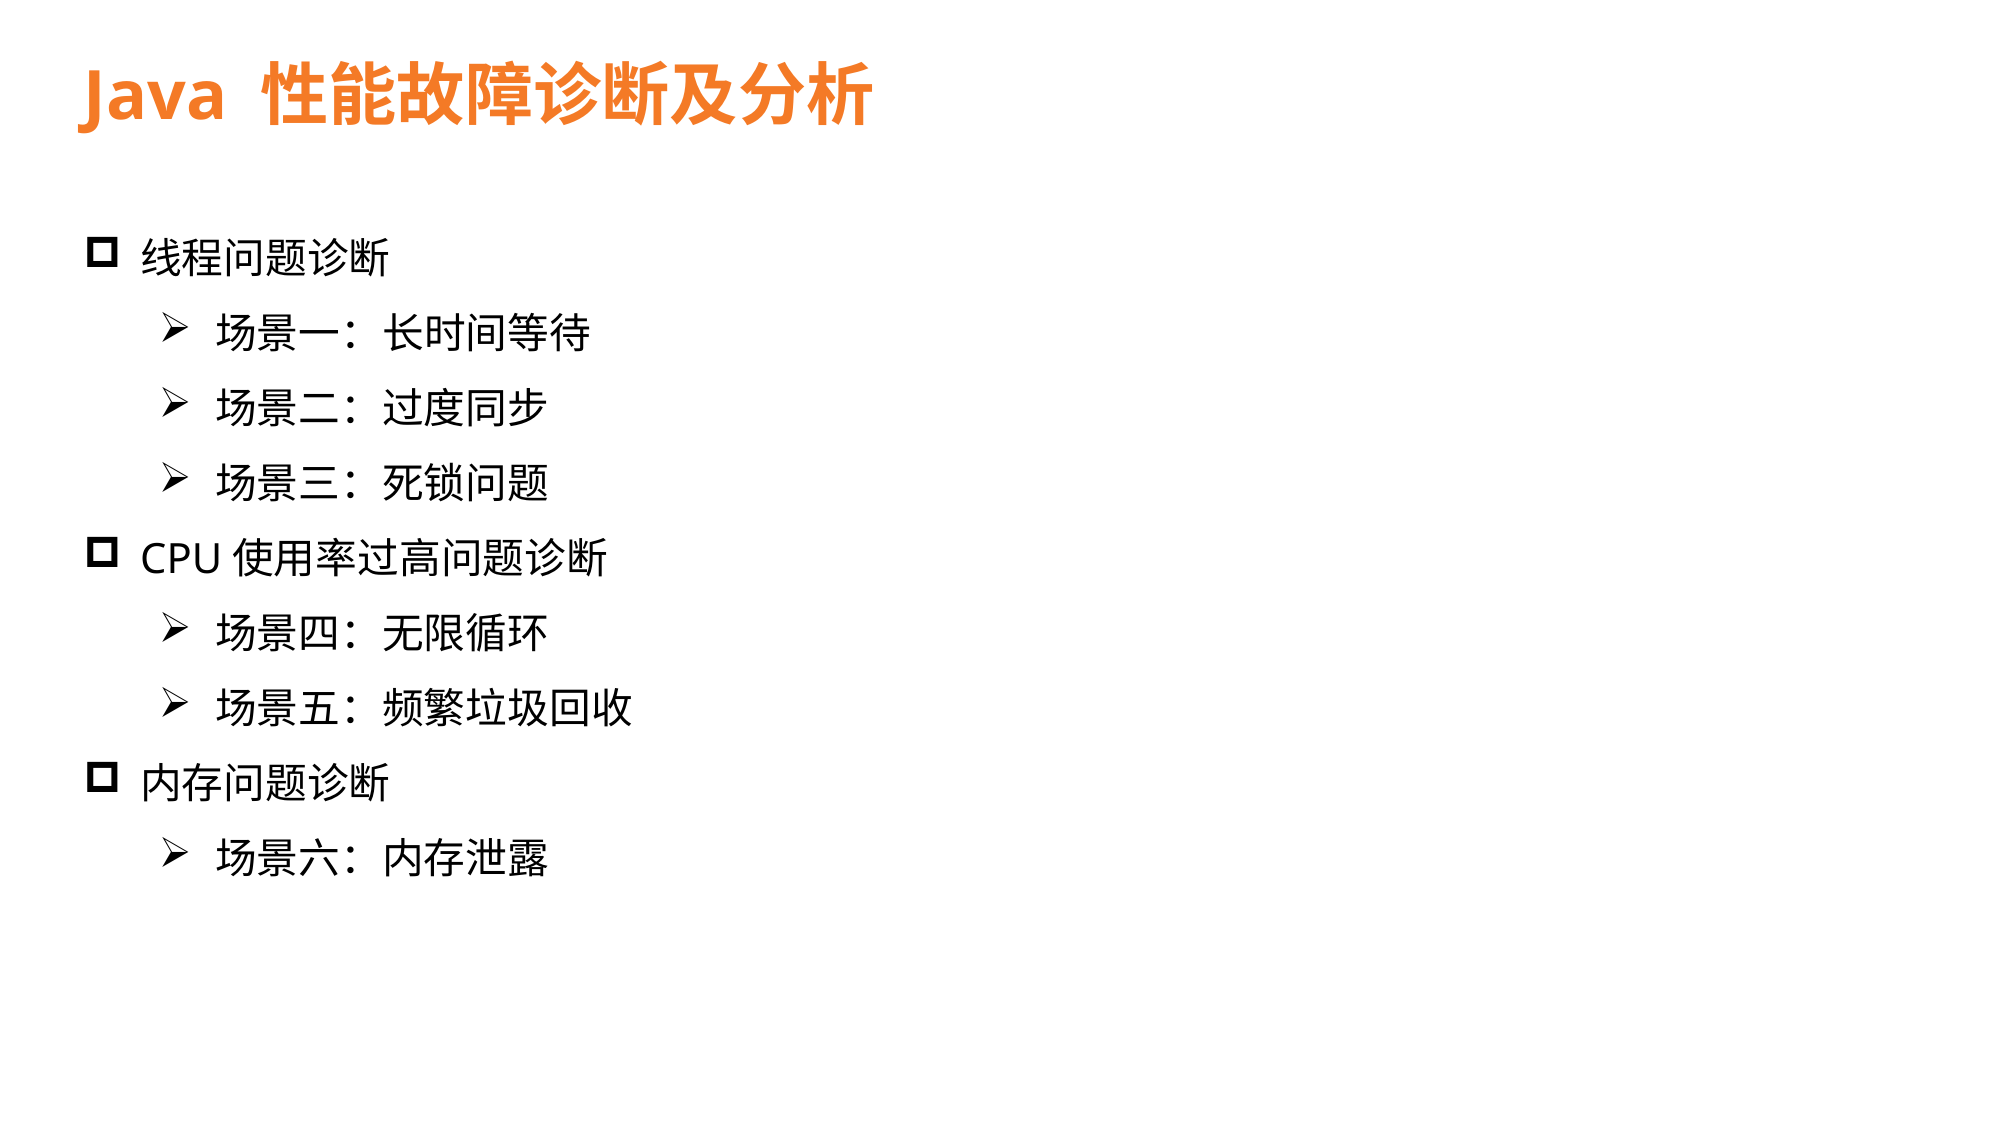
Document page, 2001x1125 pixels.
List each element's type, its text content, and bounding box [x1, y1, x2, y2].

text_box Java 性能故障诊断及分析 [69, 48, 890, 146]
text_box 线程问题诊断 场景一：长时间等待 场景二：过度同步 场景三：死锁问题 CPU使用率过高问题诊断 场景四：无限循环 场景五：频繁垃圾回收 内存问题诊断 场景六：内存泄露 [69, 199, 924, 890]
